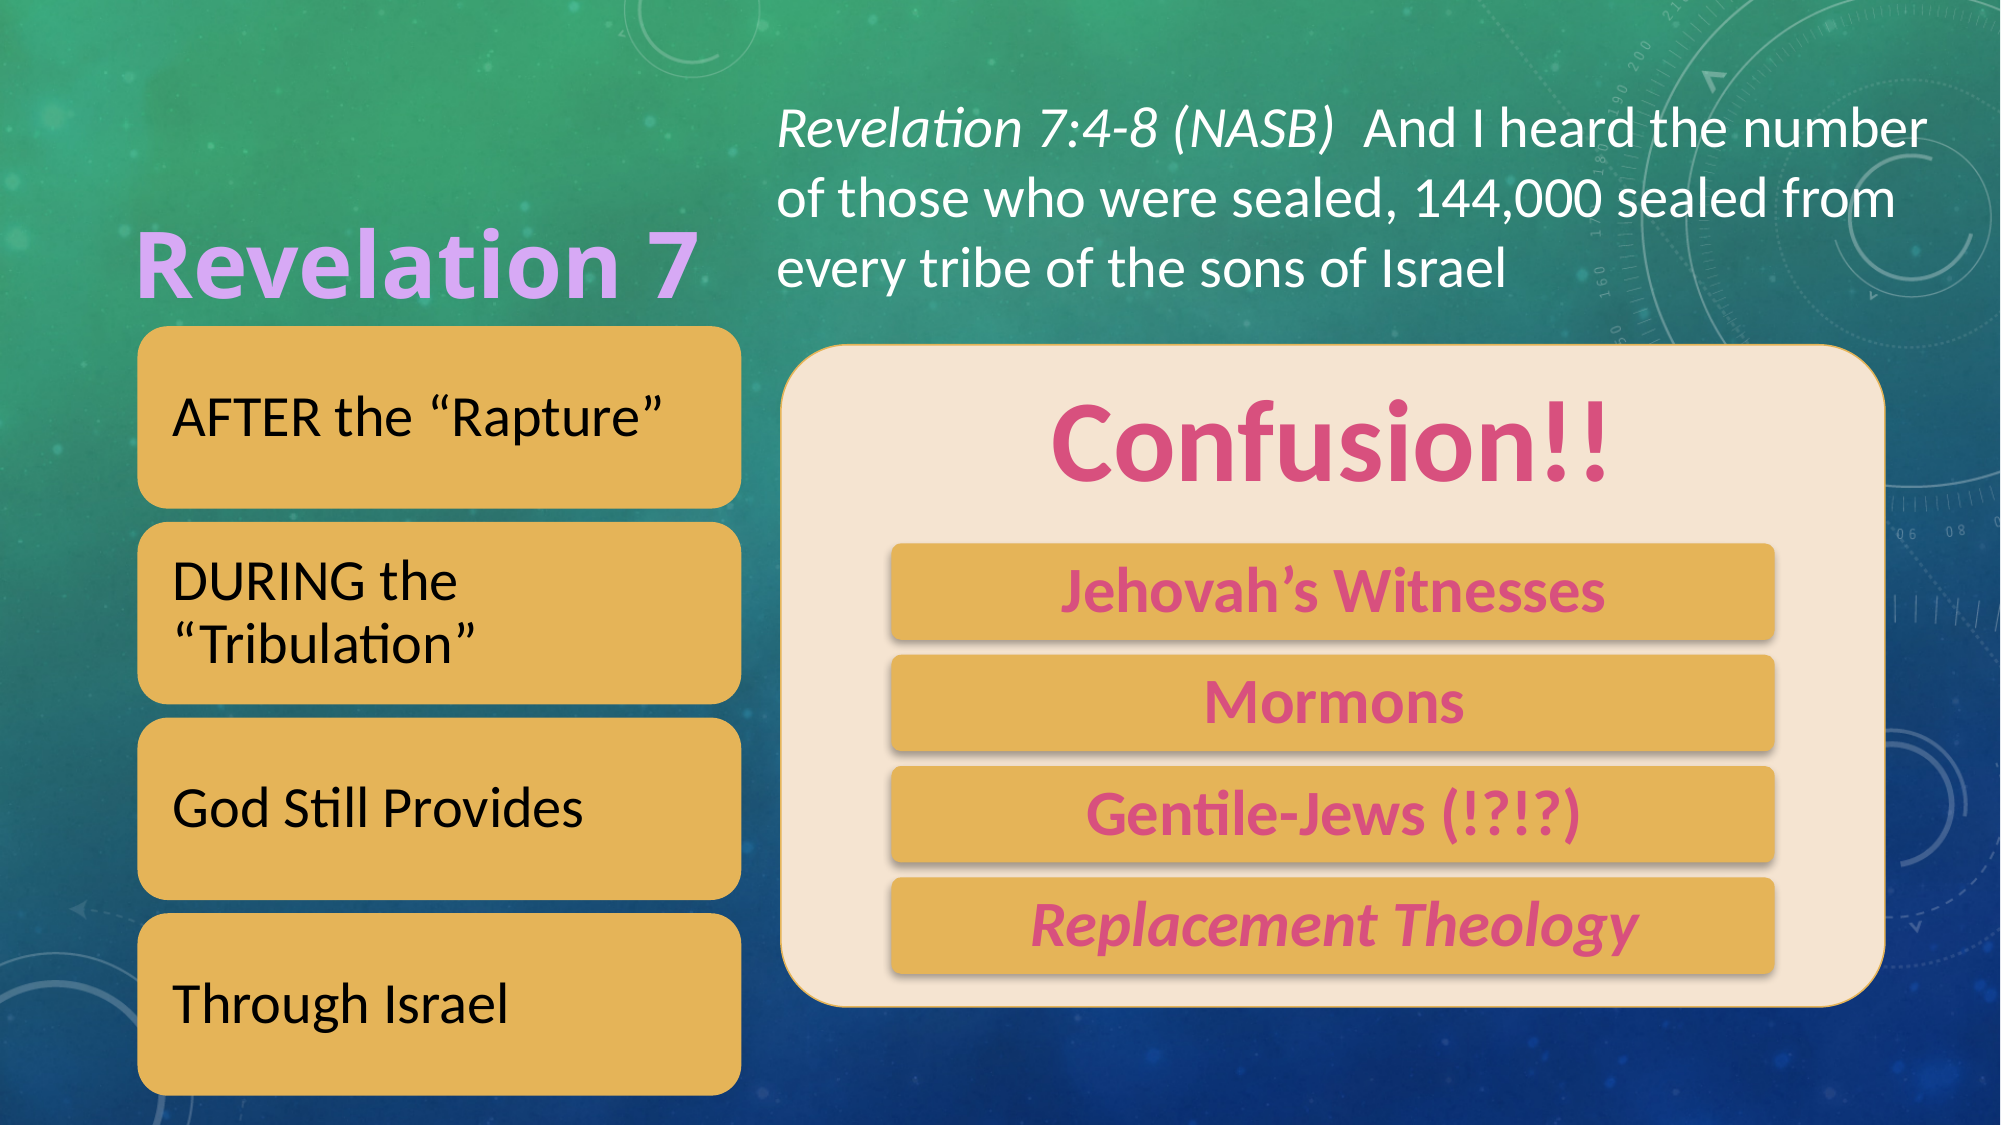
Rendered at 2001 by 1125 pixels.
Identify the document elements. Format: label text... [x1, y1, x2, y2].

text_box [780, 344, 1886, 1008]
picture [0, 0, 2001, 1125]
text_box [137, 324, 742, 1098]
list Revelation 7:4-8 (NASB) And I heard the number of those who were sealed, 144,000 sealed from every tribe of the sons of Israel [761, 82, 1951, 933]
title Revelation 7 [117, 99, 722, 325]
